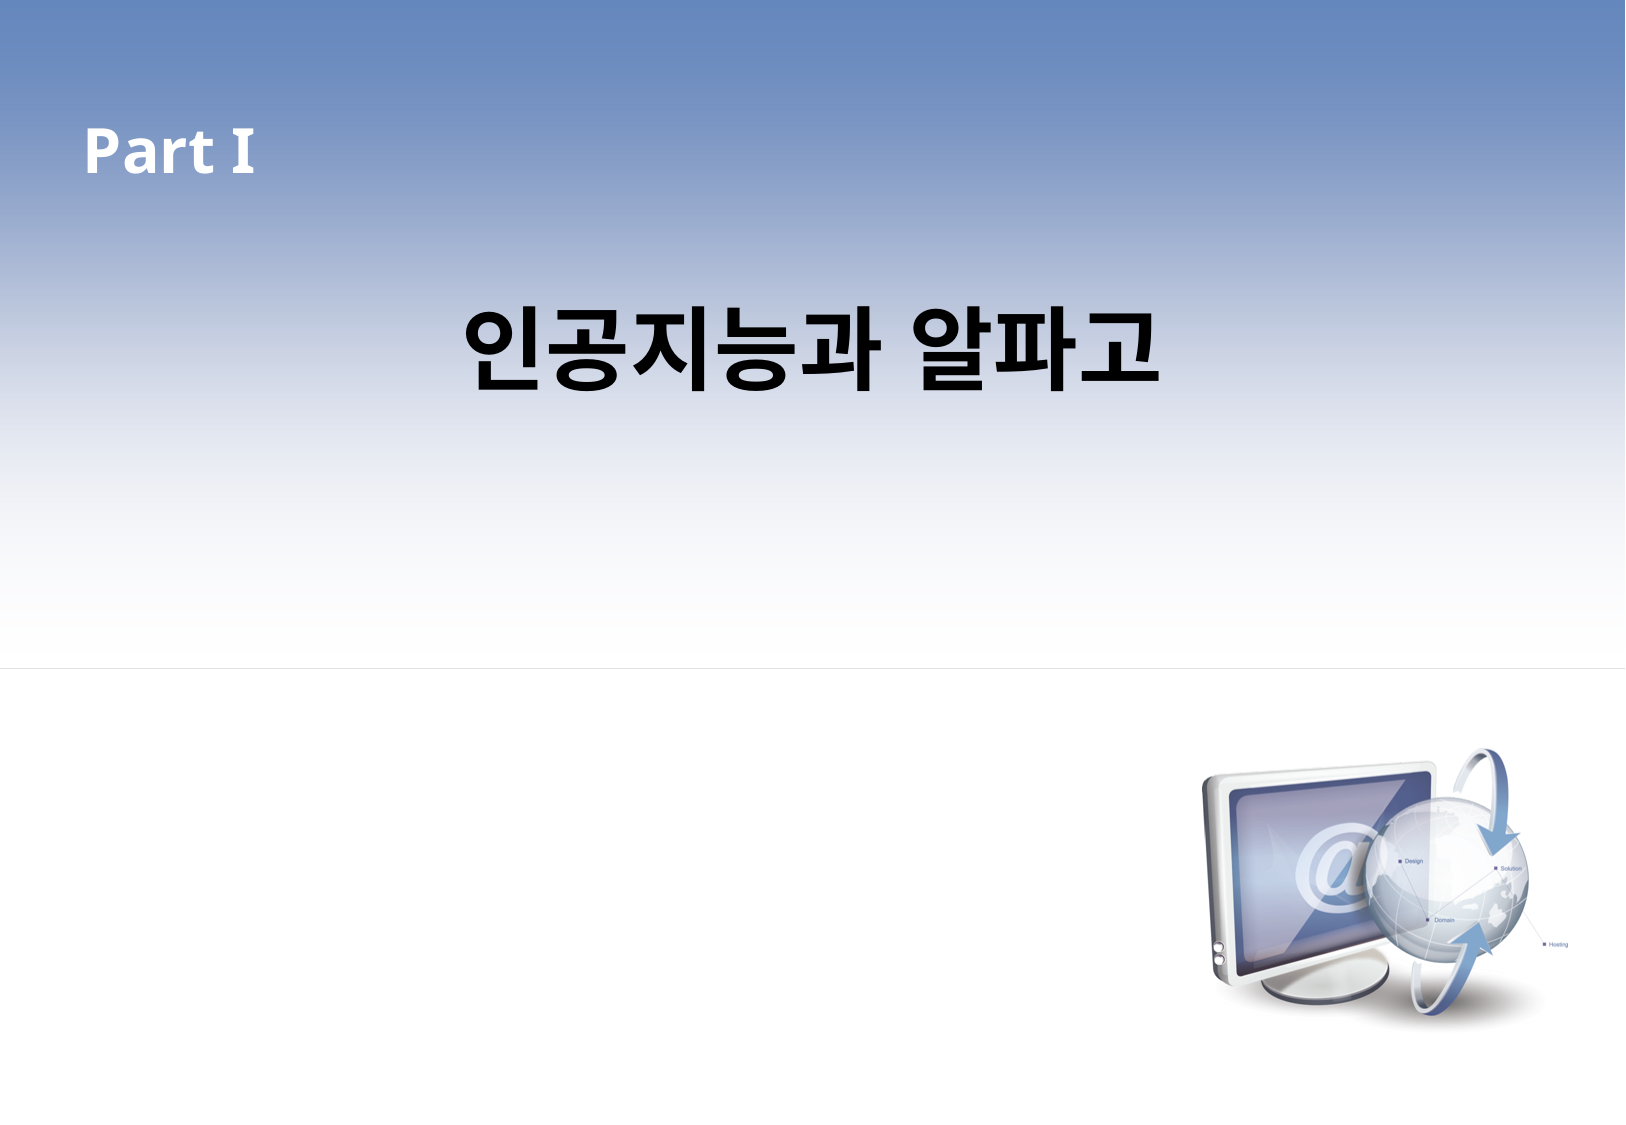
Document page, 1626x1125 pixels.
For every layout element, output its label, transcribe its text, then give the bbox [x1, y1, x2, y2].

picture [0, 0, 1625, 1035]
text_box 인공지능과 알파고 [97, 284, 1528, 356]
text_box Part I [68, 103, 1498, 175]
